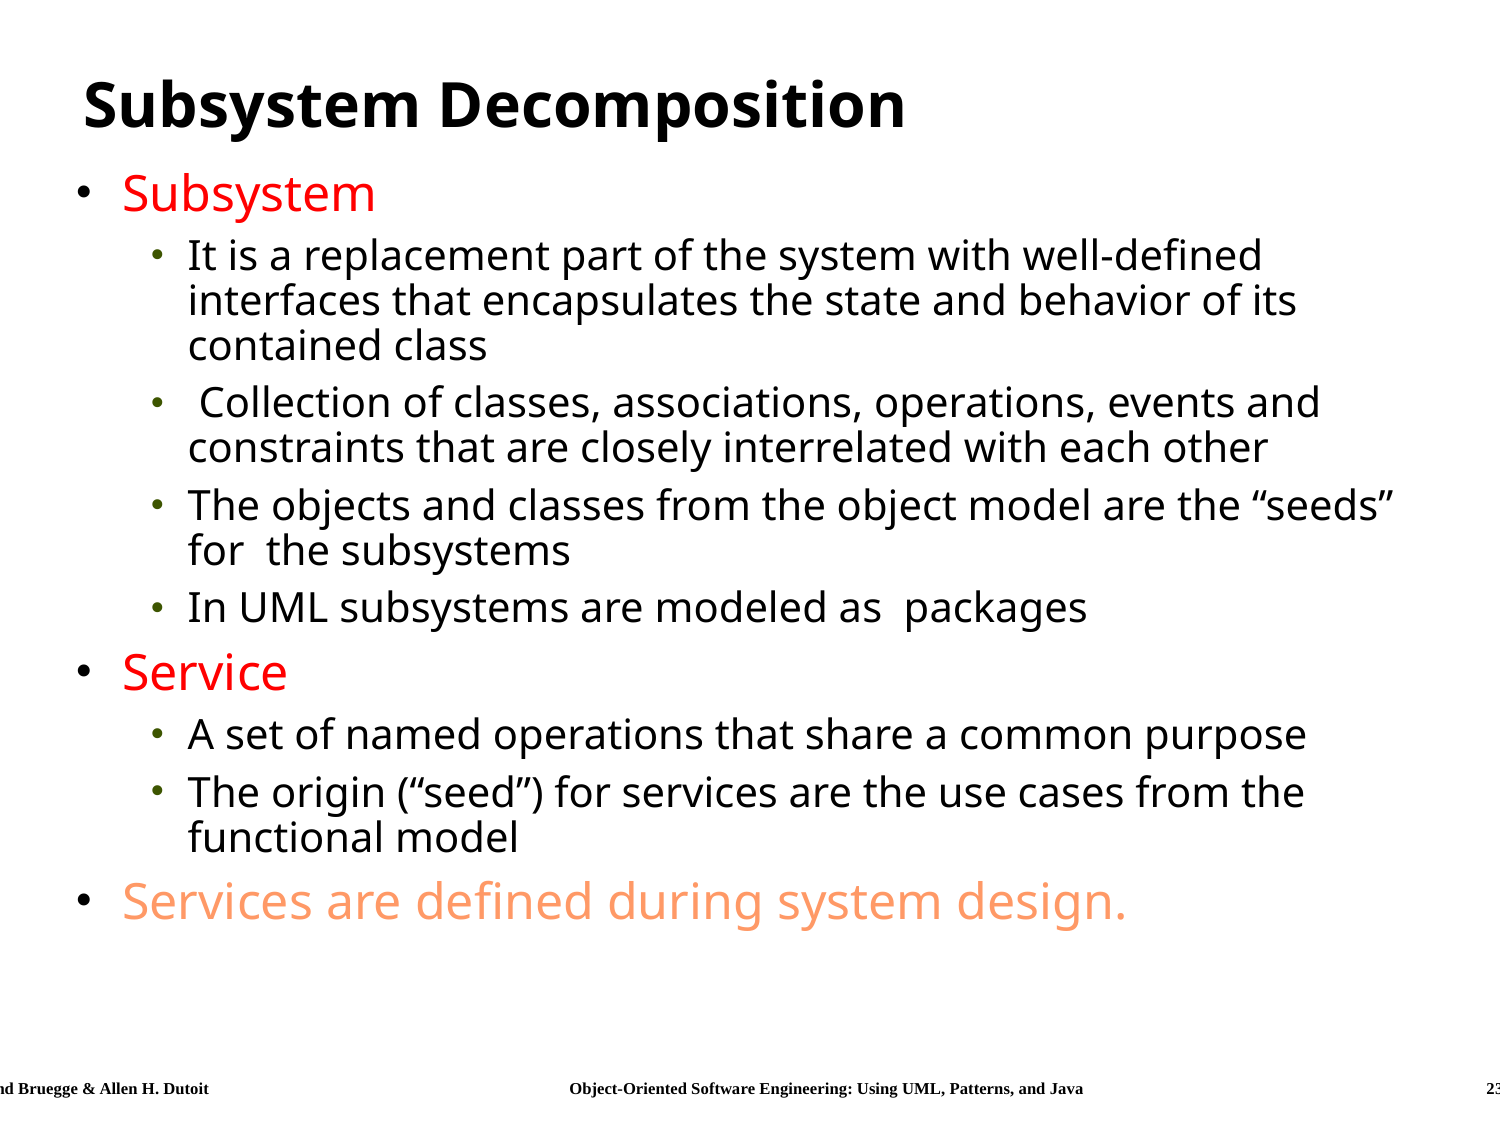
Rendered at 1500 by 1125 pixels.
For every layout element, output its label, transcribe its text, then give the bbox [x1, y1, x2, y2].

list Subsystem It is a replacement part of the system with well-defined interfaces that encapsulates the state and behavior of its contained class Collection of classes, associations, operations, events and constraints that are closely interrelated with each other The objects and classes from the object model are the “seeds” for the subsystems In UML subsystems are modeled as packages Service A set of named operations that share a common purpose The origin (“seed”) for services are the use cases from the functional model Services are defined during system design. [60, 160, 1415, 996]
title Subsystem Decomposition [68, 36, 1407, 160]
